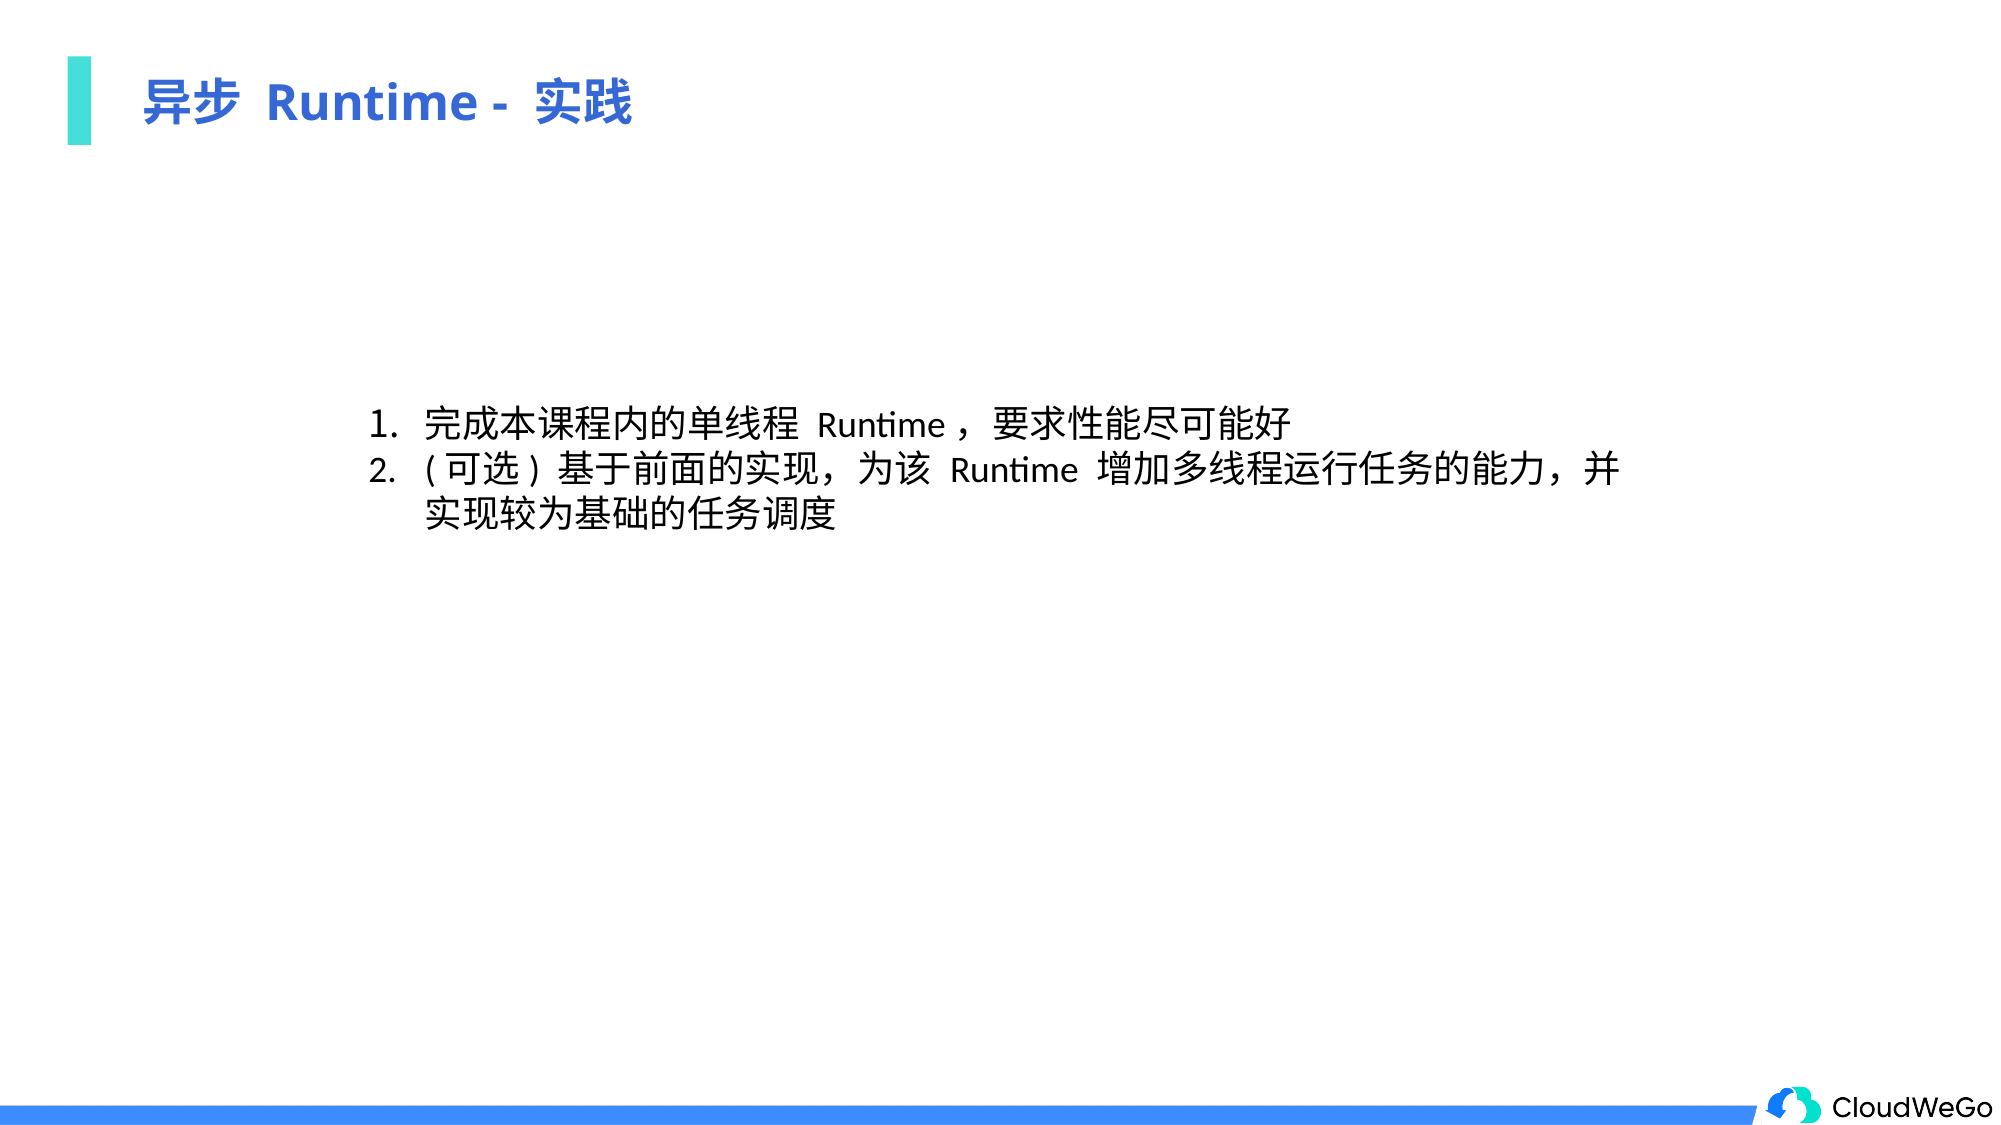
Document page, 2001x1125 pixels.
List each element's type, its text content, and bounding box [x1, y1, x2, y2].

text_box [66, 55, 92, 146]
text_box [0, 1044, 2000, 1125]
text_box 异步 Runtime - 实践 [127, 63, 649, 139]
text_box 完成本课程内的单线程 Runtime，要求性能尽可能好 (可选) 基于前面的实现，为该 Runtime 增加多线程运行任务的能力，并实现较为基础的任务调度 [353, 392, 1647, 543]
